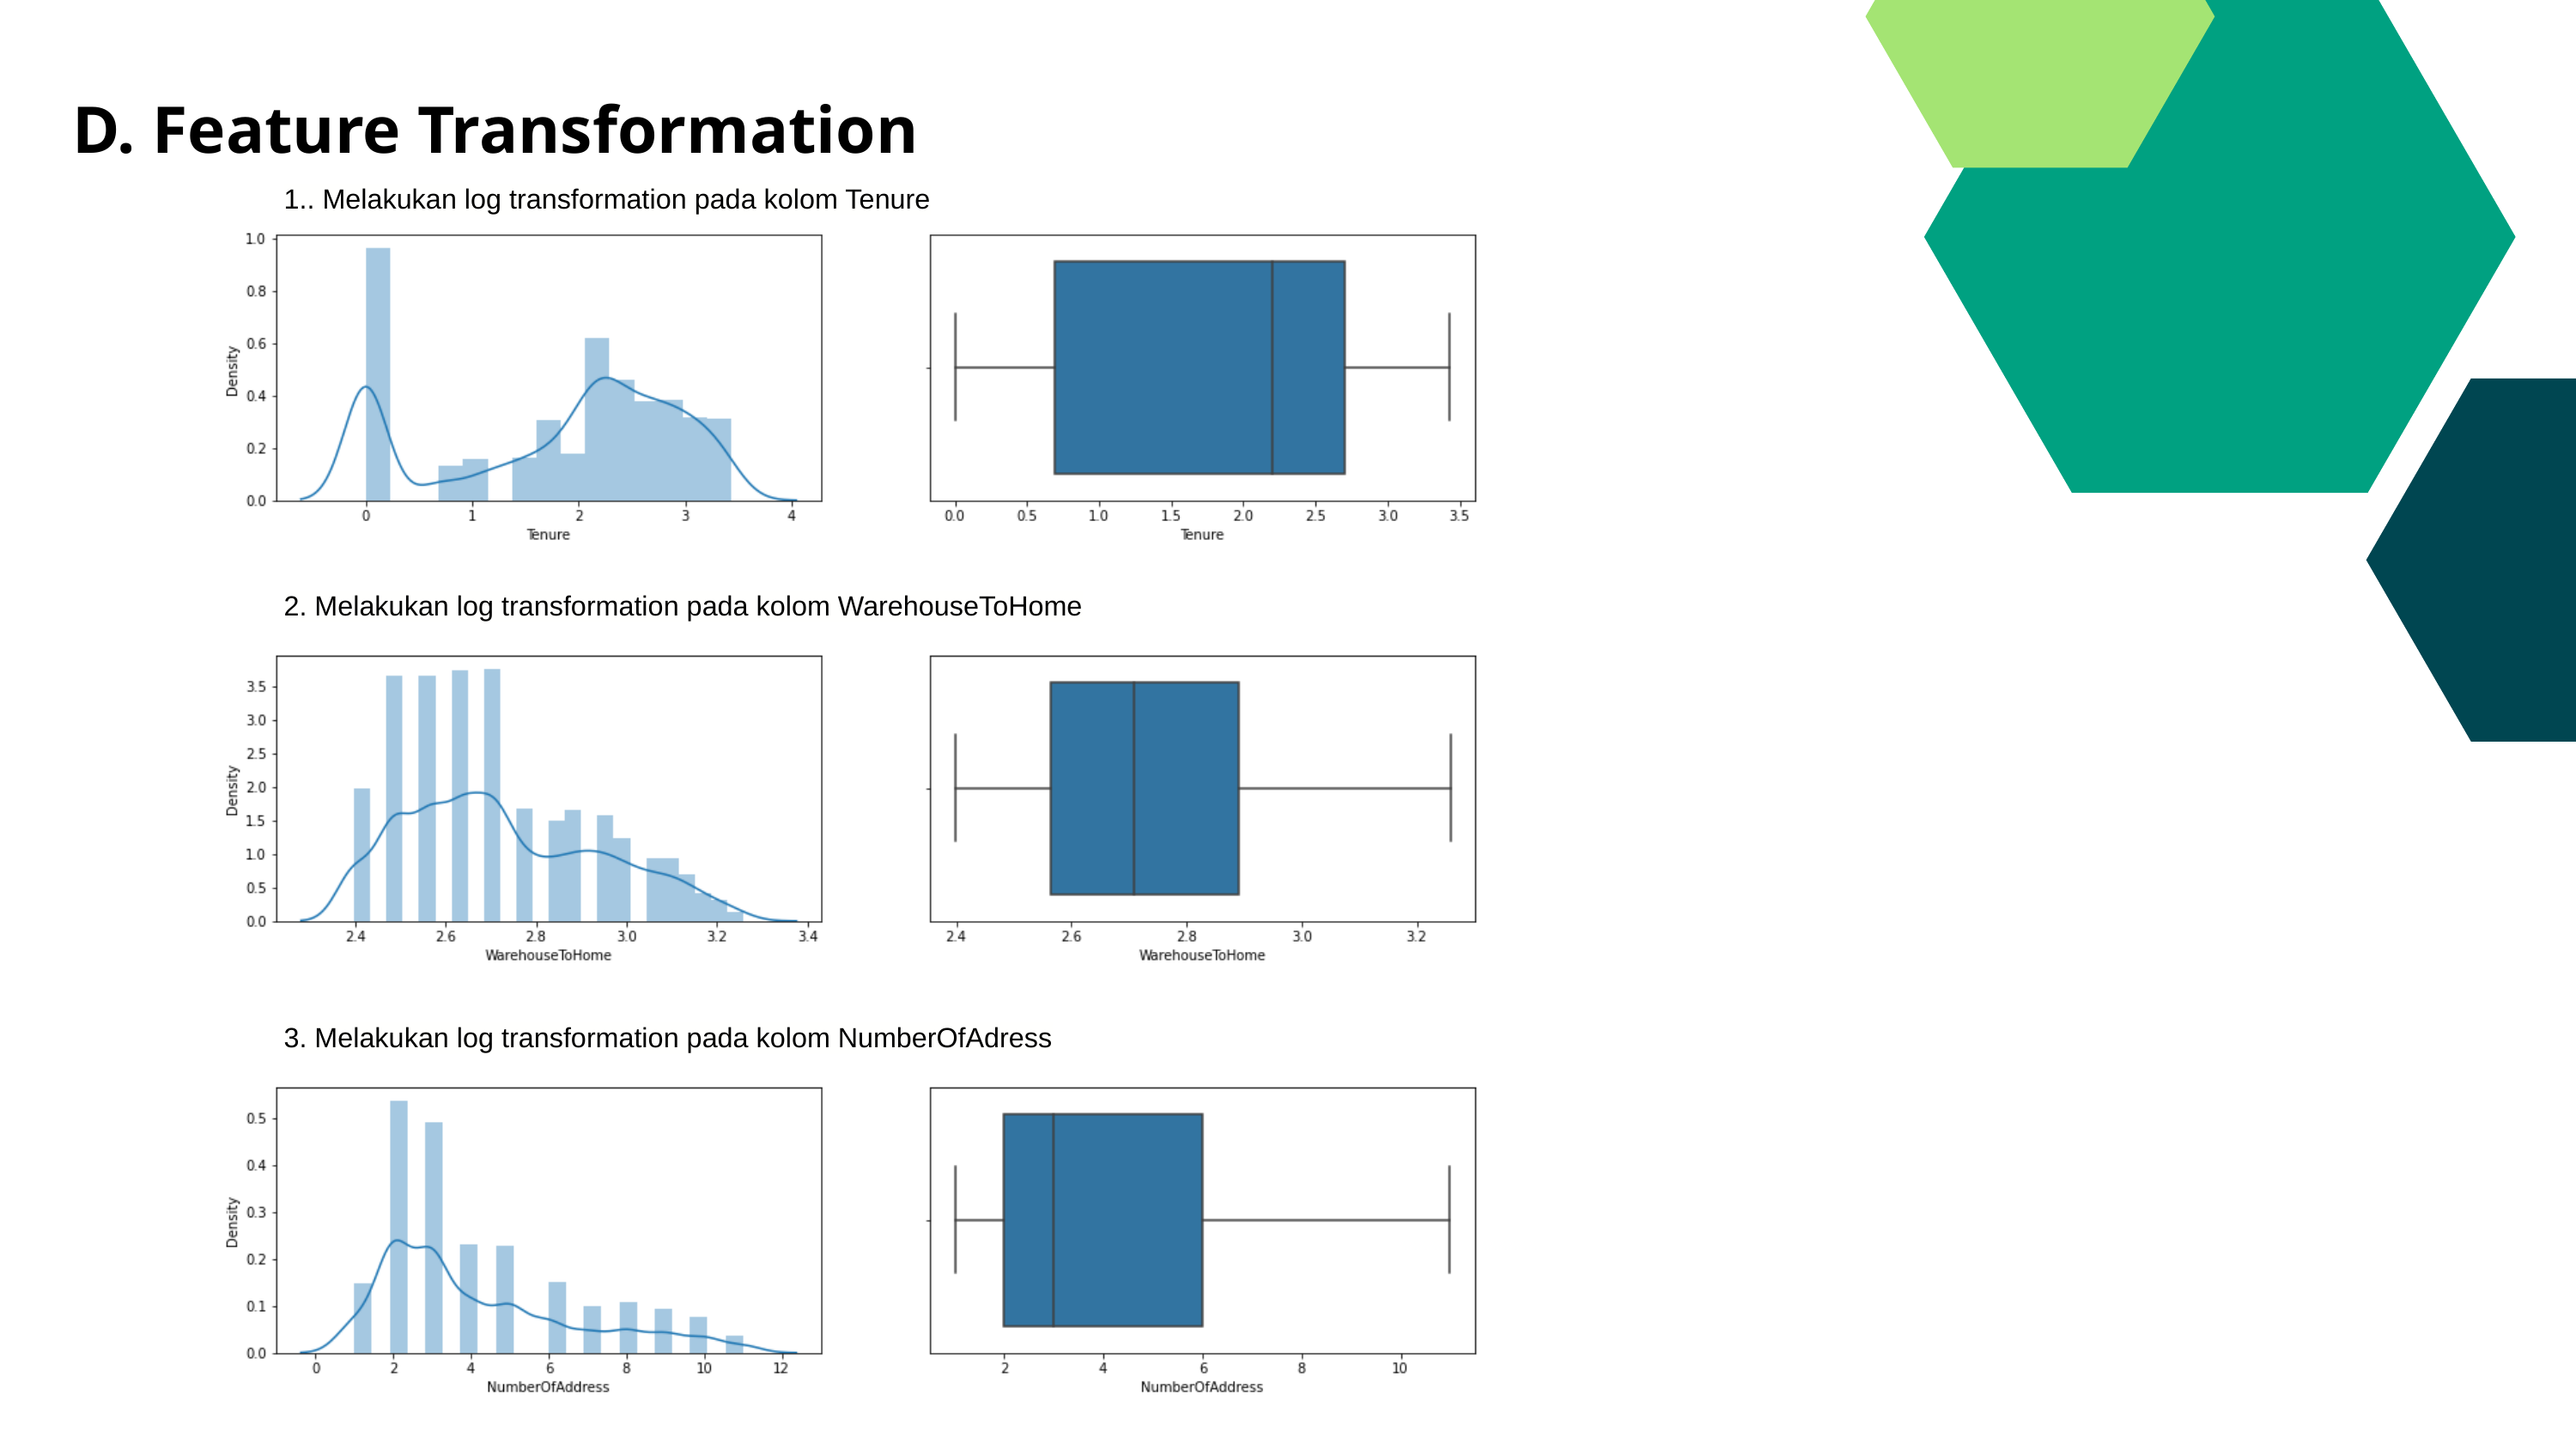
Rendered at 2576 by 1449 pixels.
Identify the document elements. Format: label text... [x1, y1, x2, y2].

picture [217, 1078, 1485, 1405]
text_box [2366, 378, 2576, 742]
text_box 2. Melakukan log transformation pada kolom WarehouseToHome [270, 563, 1517, 635]
text_box [1865, 0, 2215, 168]
text_box 1.. Melakukan log transformation pada kolom Tenure [270, 156, 1476, 222]
text_box 3. Melakukan log transformation pada kolom NumberOfAdress [270, 995, 1517, 1067]
picture [216, 223, 1485, 552]
picture [216, 646, 1485, 973]
text_box [1923, 0, 2516, 494]
text_box D. Feature Transformation [8, 58, 1128, 275]
